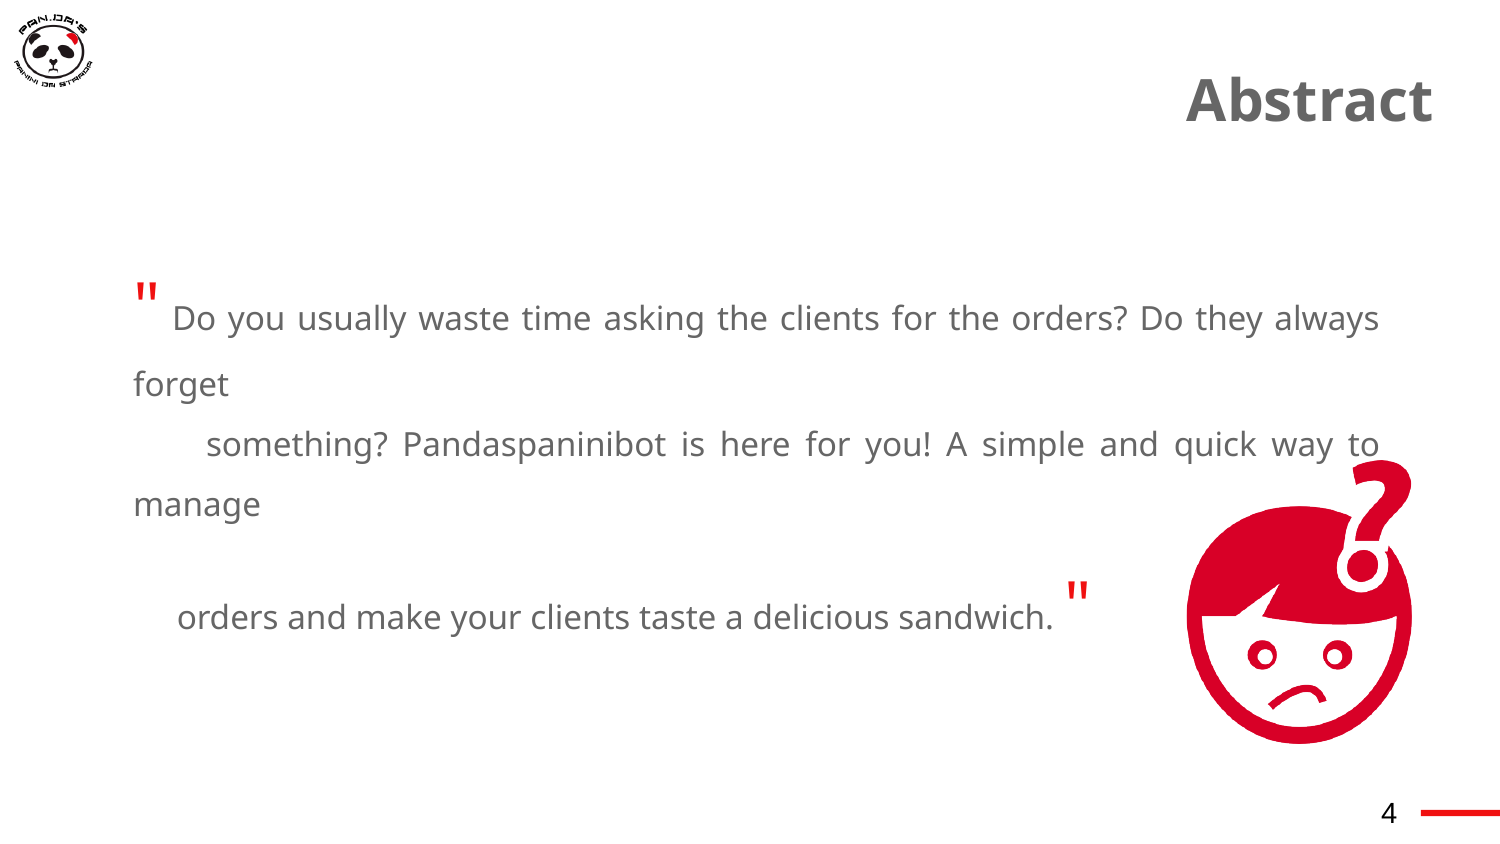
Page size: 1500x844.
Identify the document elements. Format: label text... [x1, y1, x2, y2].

text_box " Do you usually waste time asking the clients for the orders? Do they always forget something? Pandaspaninibot is here for you! A simple and quick way to manage orders and make your clients taste a delicious sandwich. " [118, 208, 1397, 579]
slide_number ‹#› [1366, 779, 1457, 844]
picture [12, 12, 94, 89]
picture [1157, 460, 1442, 745]
text_box Abstract [51, 47, 1449, 142]
